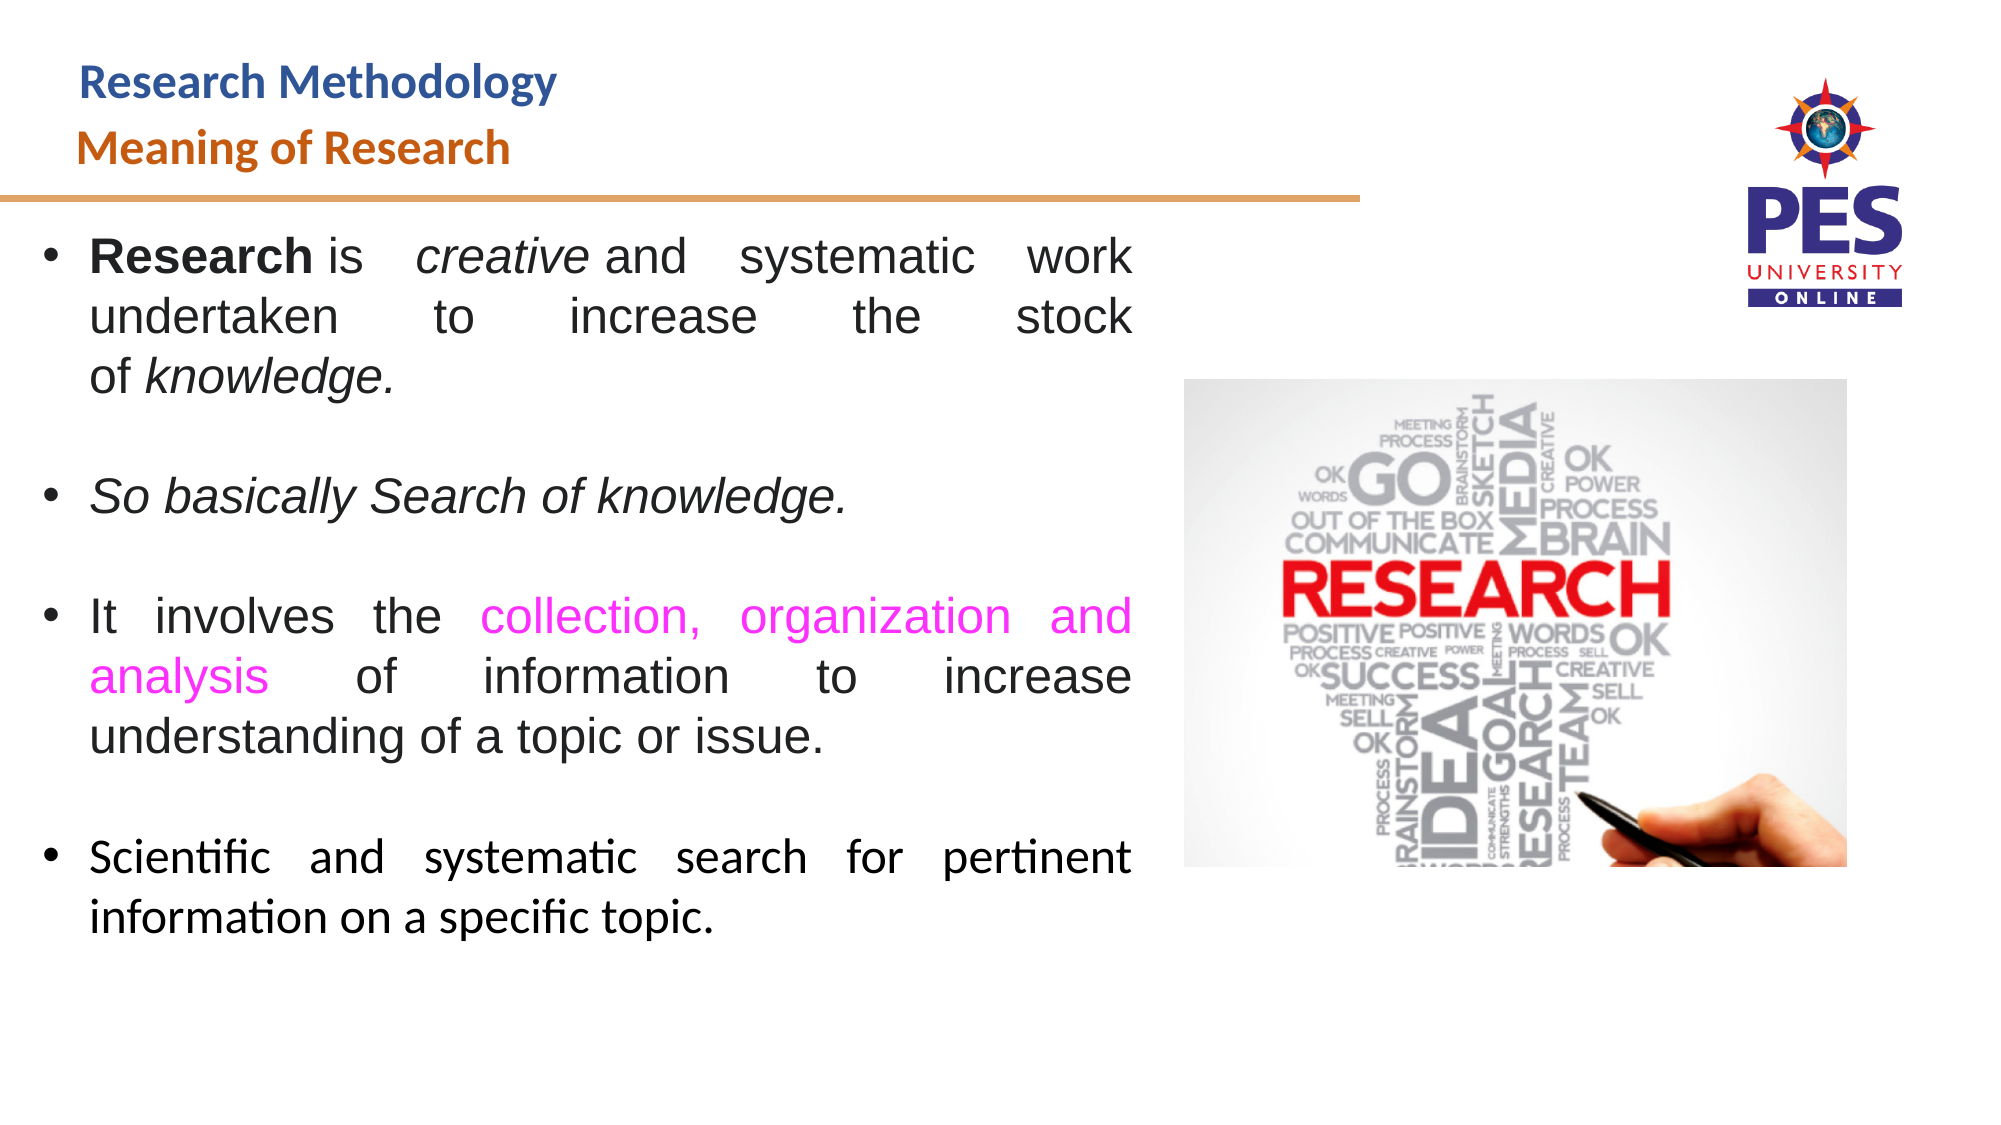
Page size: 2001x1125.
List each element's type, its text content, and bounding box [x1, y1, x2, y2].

picture [1184, 379, 1847, 867]
text_box Research Methodology [64, 41, 1295, 117]
text_box Research is creative and systematic work undertaken to increase the stock of knowledge. So basically Search of knowledge. It involves the collection, organization and analysis of information to increase understanding of a topic or issue. Scientific and systematic search for pertinent information on a specific topic. [27, 216, 1148, 952]
text_box Meaning of Research [60, 106, 1374, 182]
picture [1748, 76, 1902, 307]
